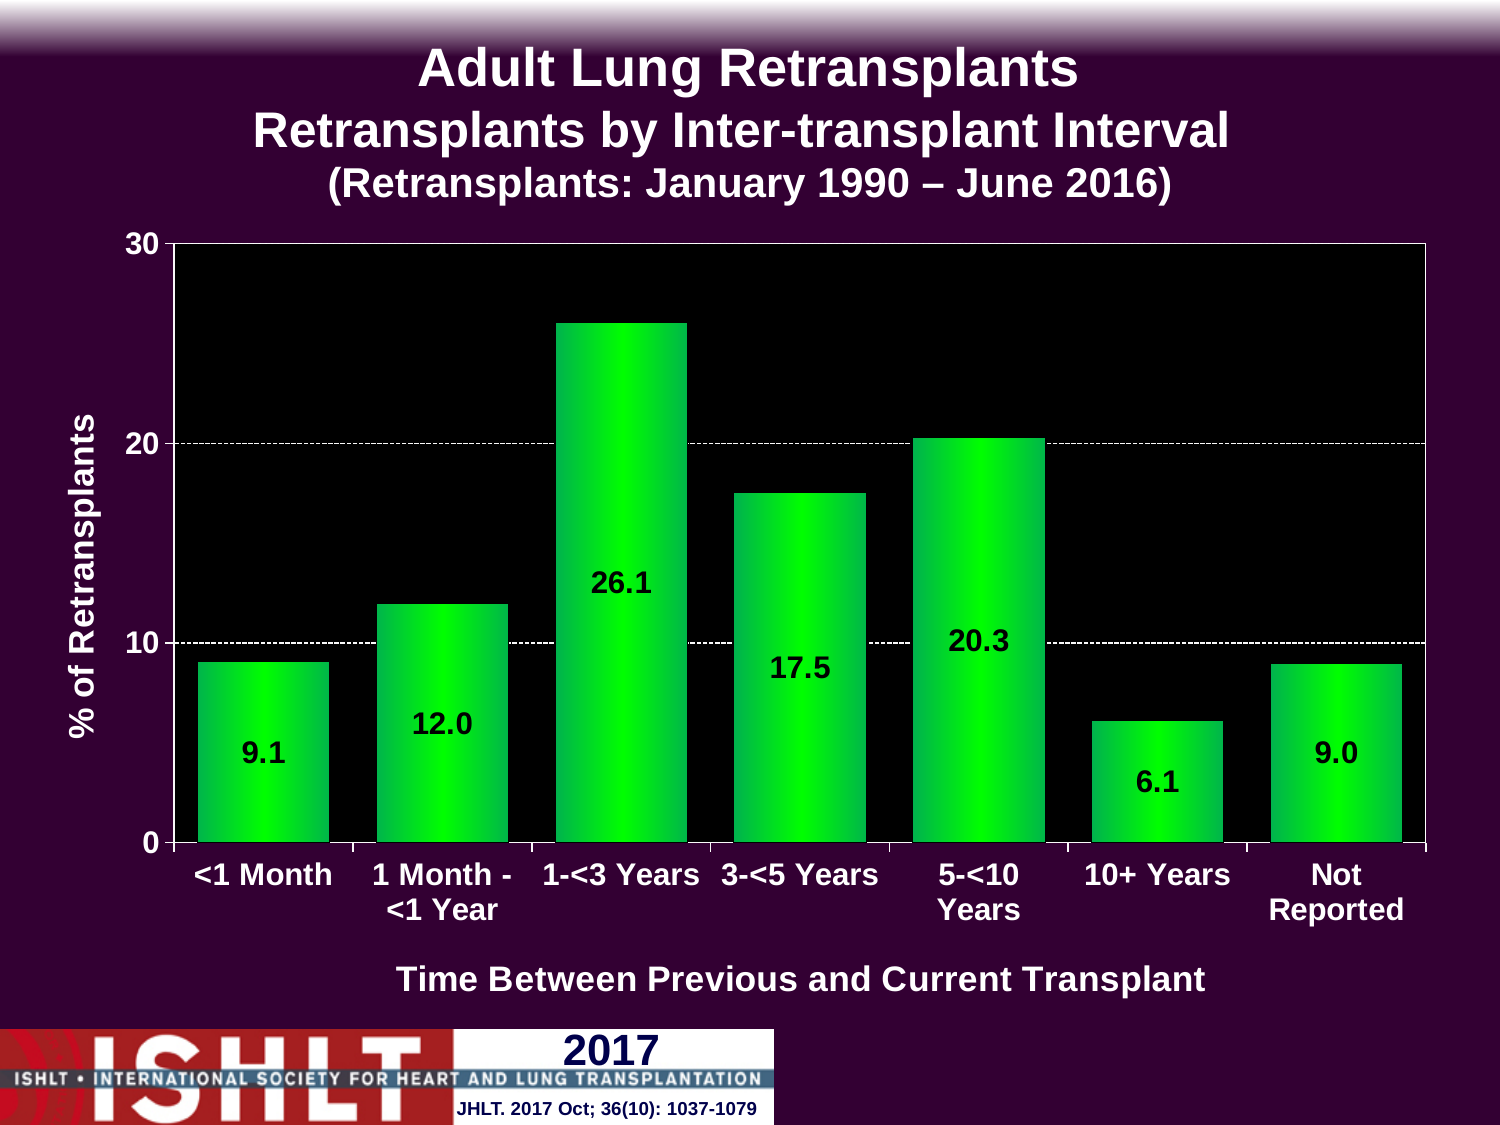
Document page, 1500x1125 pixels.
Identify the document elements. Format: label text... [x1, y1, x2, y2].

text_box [0, 1013, 774, 1125]
text_box Adult Lung Retransplants Retransplants by Inter-transplant Interval [36, 26, 1462, 214]
text_box (Retransplants: January 1990 – June 2016) [281, 148, 1219, 210]
chart [49, 212, 1463, 1013]
